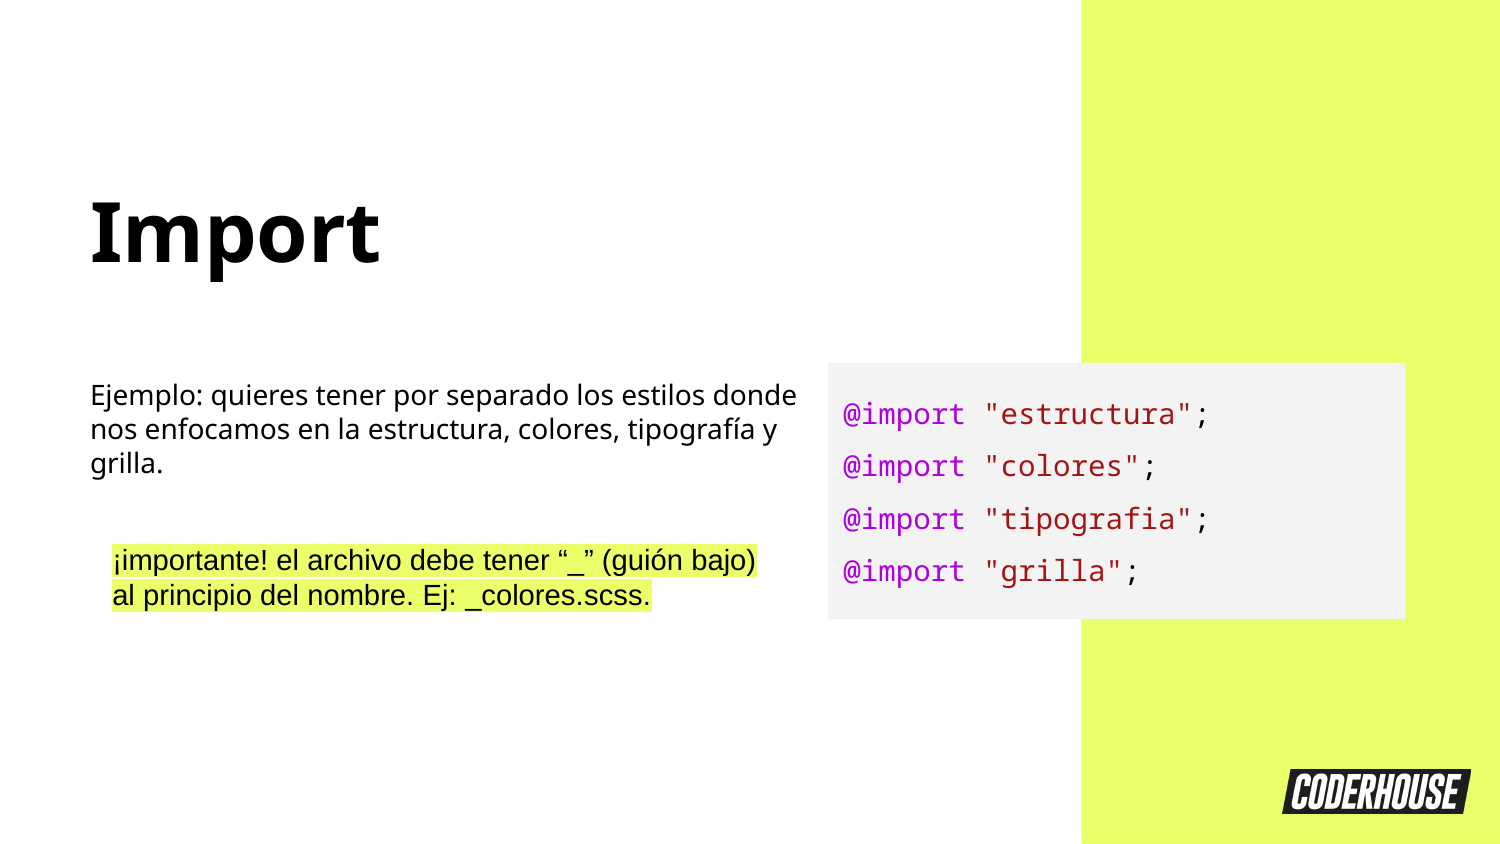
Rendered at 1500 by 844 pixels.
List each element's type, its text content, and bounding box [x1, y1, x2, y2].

text_box ¡importante! el archivo debe tener “_” (guión bajo) al principio del nombre. Ej: _colores.scss. [97, 526, 792, 627]
picture [1281, 769, 1471, 814]
text_box @import "estructura"; @import "colores"; @import "tipografia"; @import "grilla"; [828, 362, 1406, 620]
text_box Ejemplo: quieres tener por separado los estilos donde nos enfocamos en la estructura, colores, tipografía y grilla. [75, 362, 828, 494]
text_box Import [75, 175, 851, 296]
picture [0, 0, 1081, 844]
